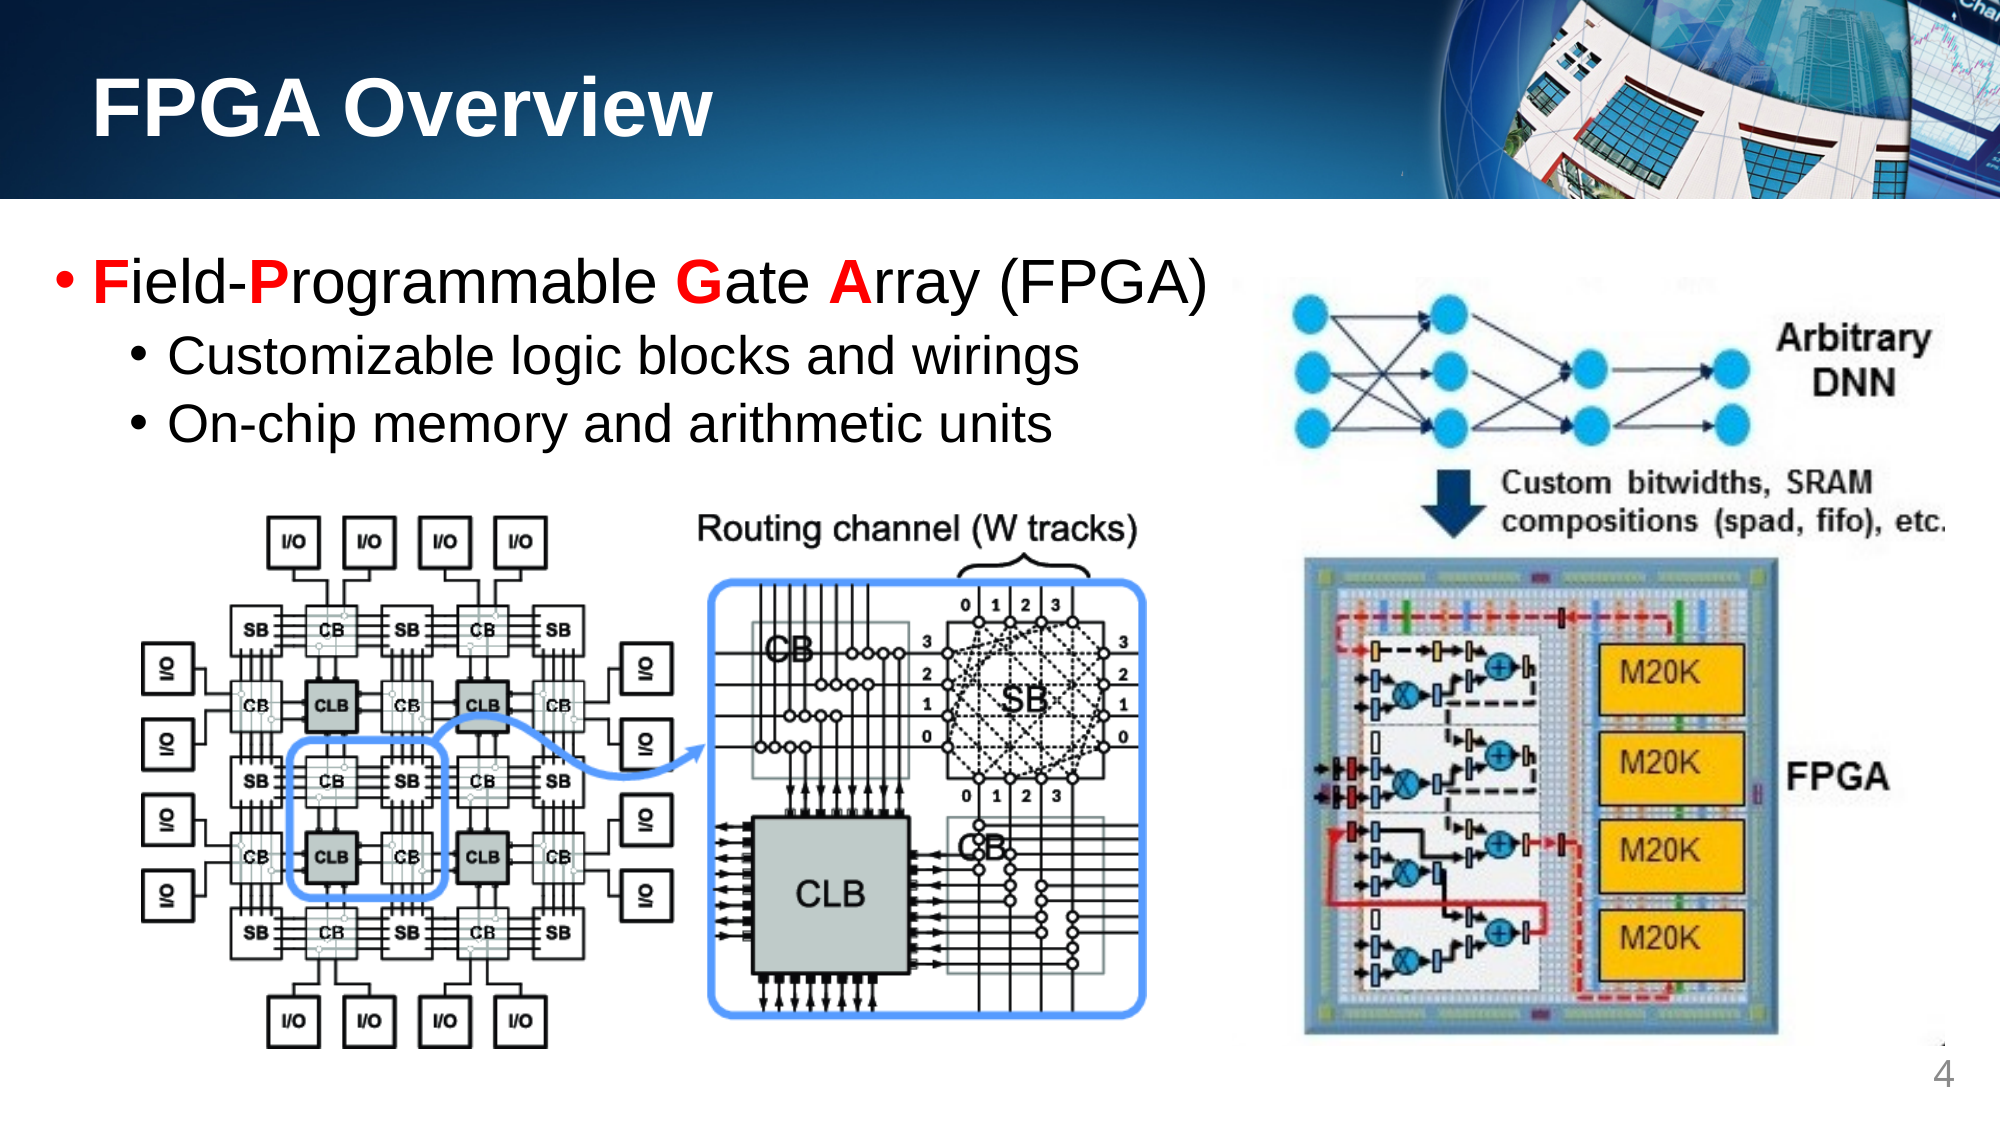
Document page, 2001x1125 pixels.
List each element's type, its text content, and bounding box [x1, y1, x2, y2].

picture [140, 513, 1147, 1049]
slide_number 3 [1519, 1045, 1970, 1106]
text_box FPGA Overview [76, 15, 1427, 204]
picture [0, 0, 2000, 199]
picture [1232, 277, 1945, 1046]
list Field-Programmable Gate Array (FPGA) Customizable logic blocks and wirings On-chip memory and arithmetic units [39, 250, 1797, 1061]
